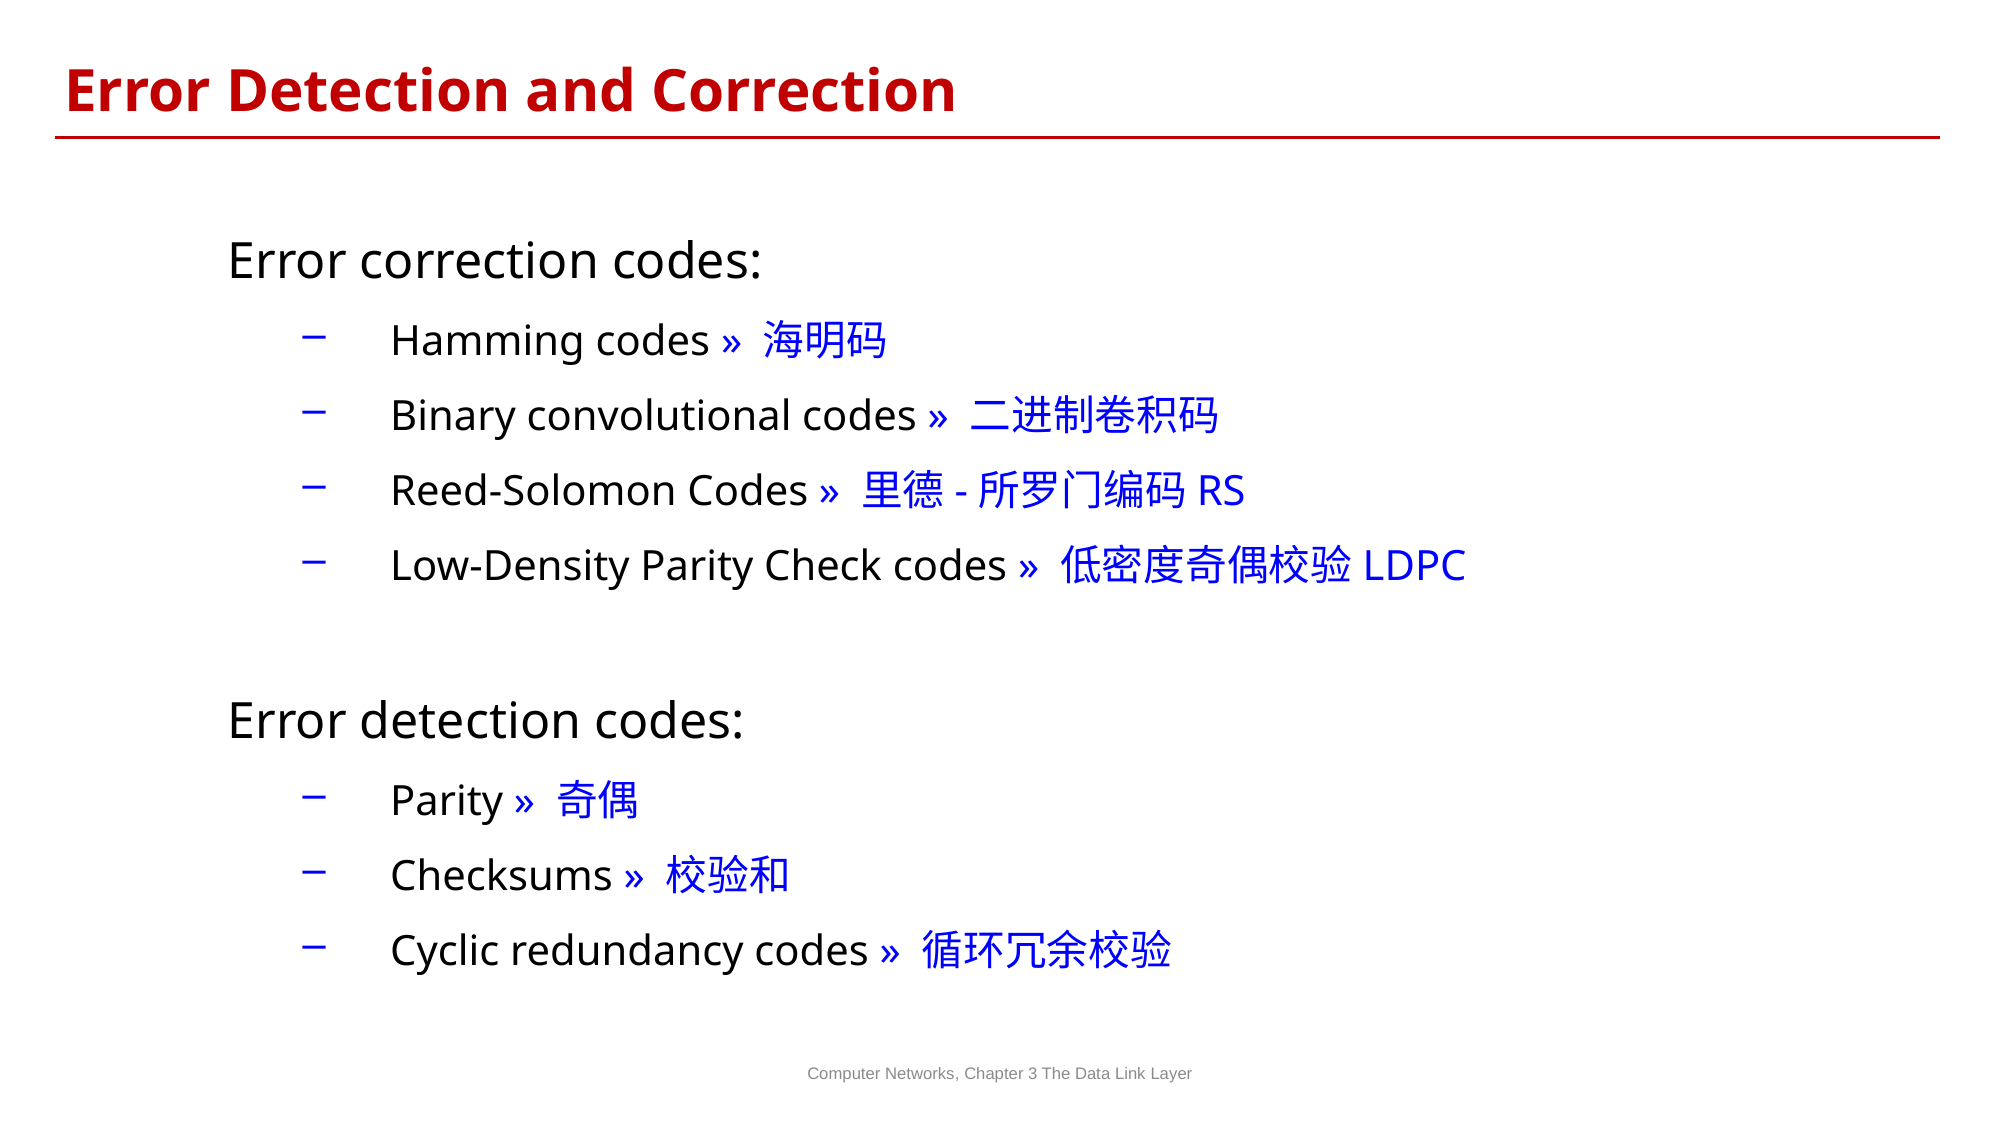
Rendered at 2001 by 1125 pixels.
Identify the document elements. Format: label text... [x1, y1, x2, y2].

text_box Error Detection and Correction [49, 45, 1972, 130]
text_box Error correction codes: Hamming codes » 海明码 Binary convolutional codes » 二进制卷积码 Reed-Solomon Codes » 里德-所罗门编码RS Low-Density Parity Check codes » 低密度奇偶校验LDPC Error detection codes: Parity » 奇偶 Checksums » 校验和 Cyclic redundancy codes » 循环冗余校验 [212, 221, 1744, 948]
footer Computer Networks, Chapter 3 The Data Link Layer [662, 1042, 1338, 1103]
